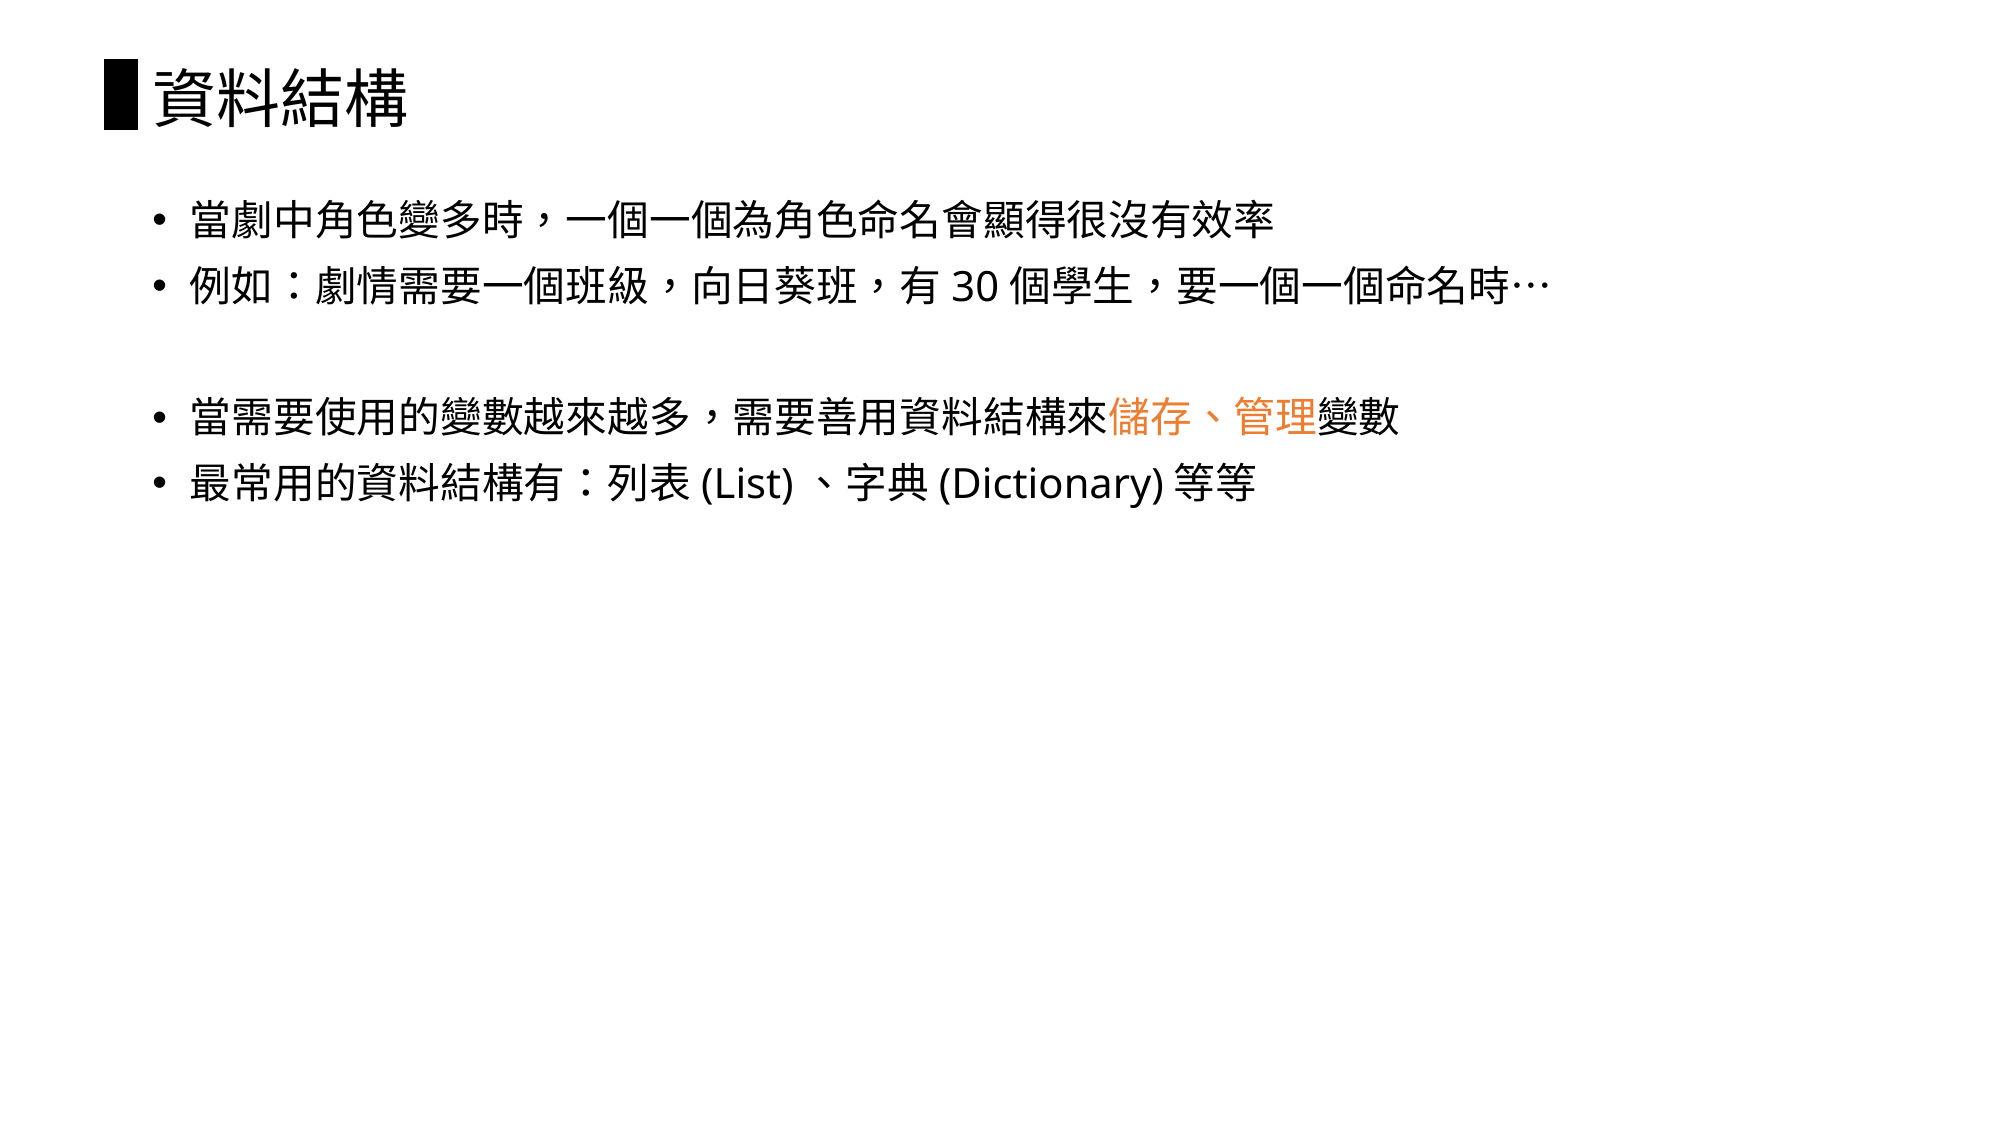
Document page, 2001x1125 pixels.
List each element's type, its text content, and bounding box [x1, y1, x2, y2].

title 資料結構 [137, 59, 1863, 145]
list 當劇中角色變多時，一個一個為角色命名會顯得很沒有效率 例如：劇情需要一個班級，向日葵班，有30個學生，要一個一個命名時… 當需要使用的變數越來越多，需要善用資料結構來儲存、管理變數 最常用的資料結構有：列表(List)、字典(Dictionary)等等 [137, 191, 1863, 1014]
